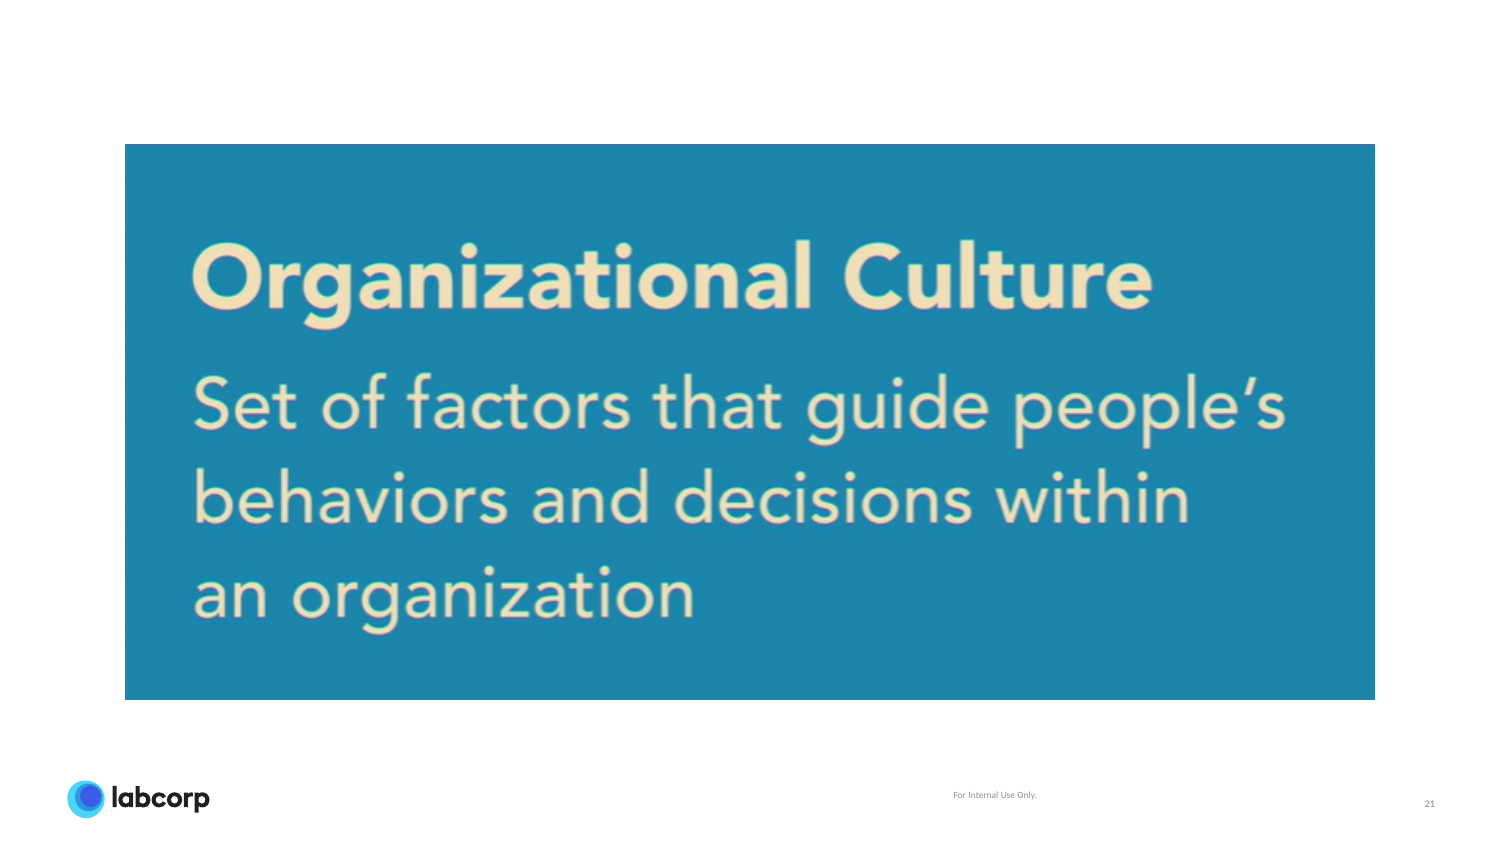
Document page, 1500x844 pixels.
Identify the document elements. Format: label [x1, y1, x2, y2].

picture [124, 144, 1376, 700]
